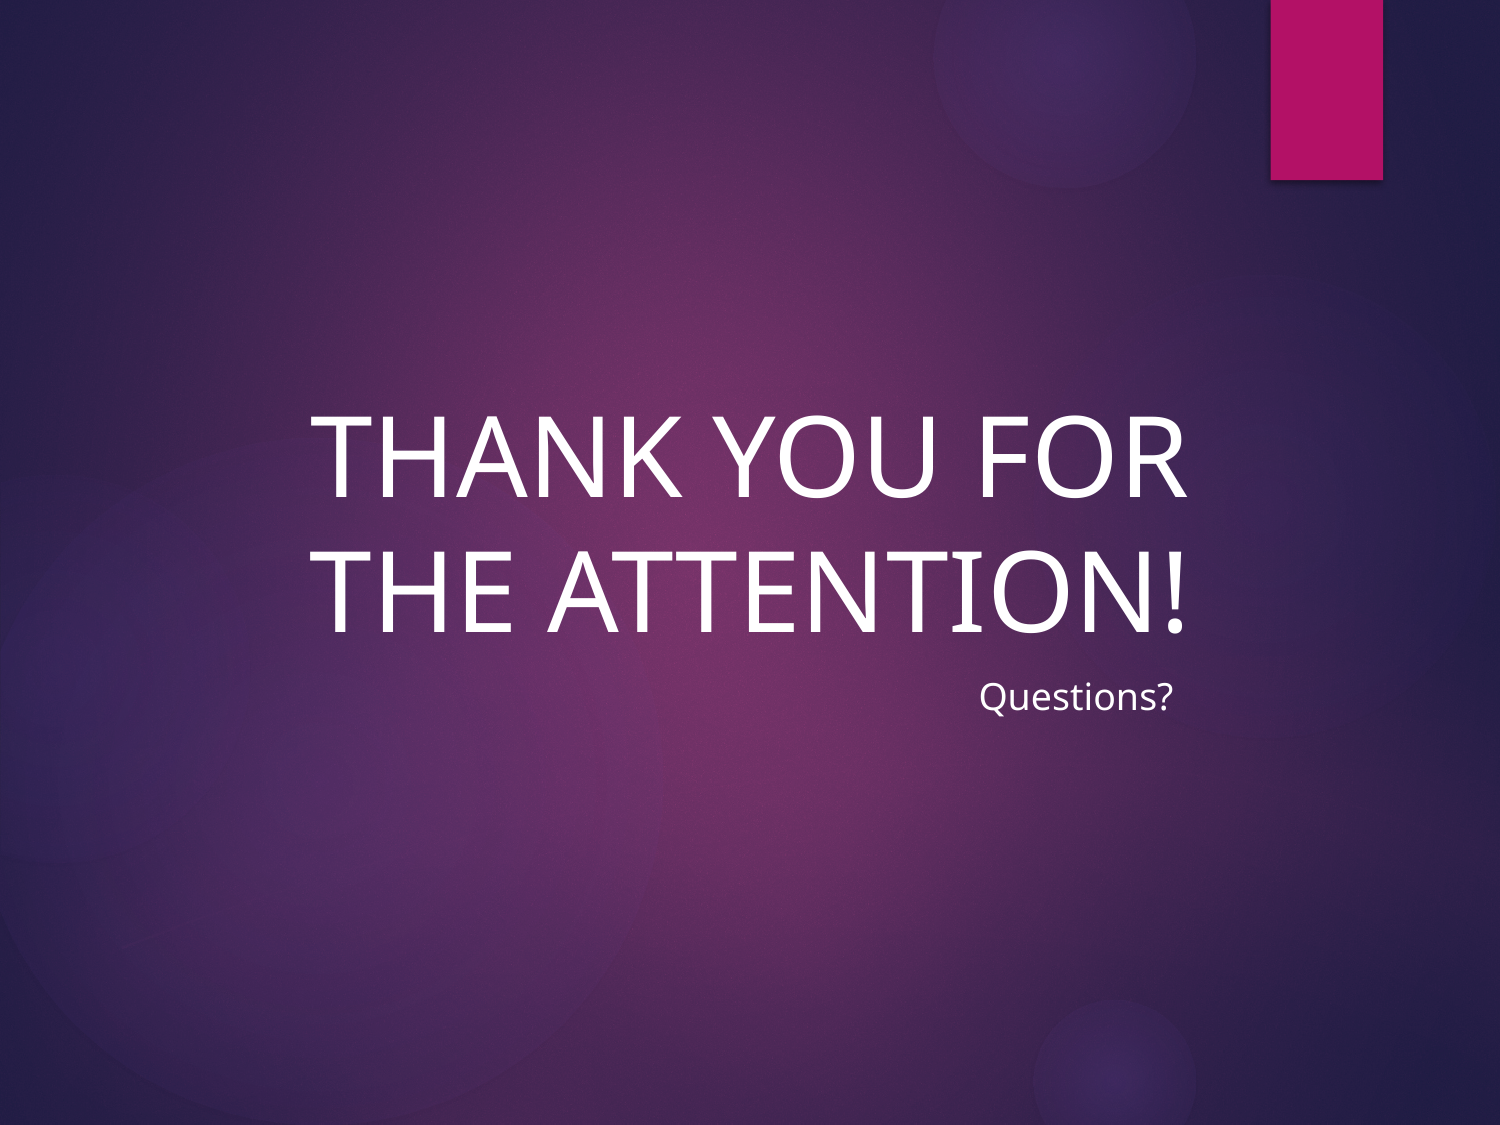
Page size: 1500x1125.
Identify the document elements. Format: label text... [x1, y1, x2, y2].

text_box THANK YOU FOR THE ATTENTION! [204, 377, 1296, 663]
text_box Questions? [963, 665, 1189, 726]
